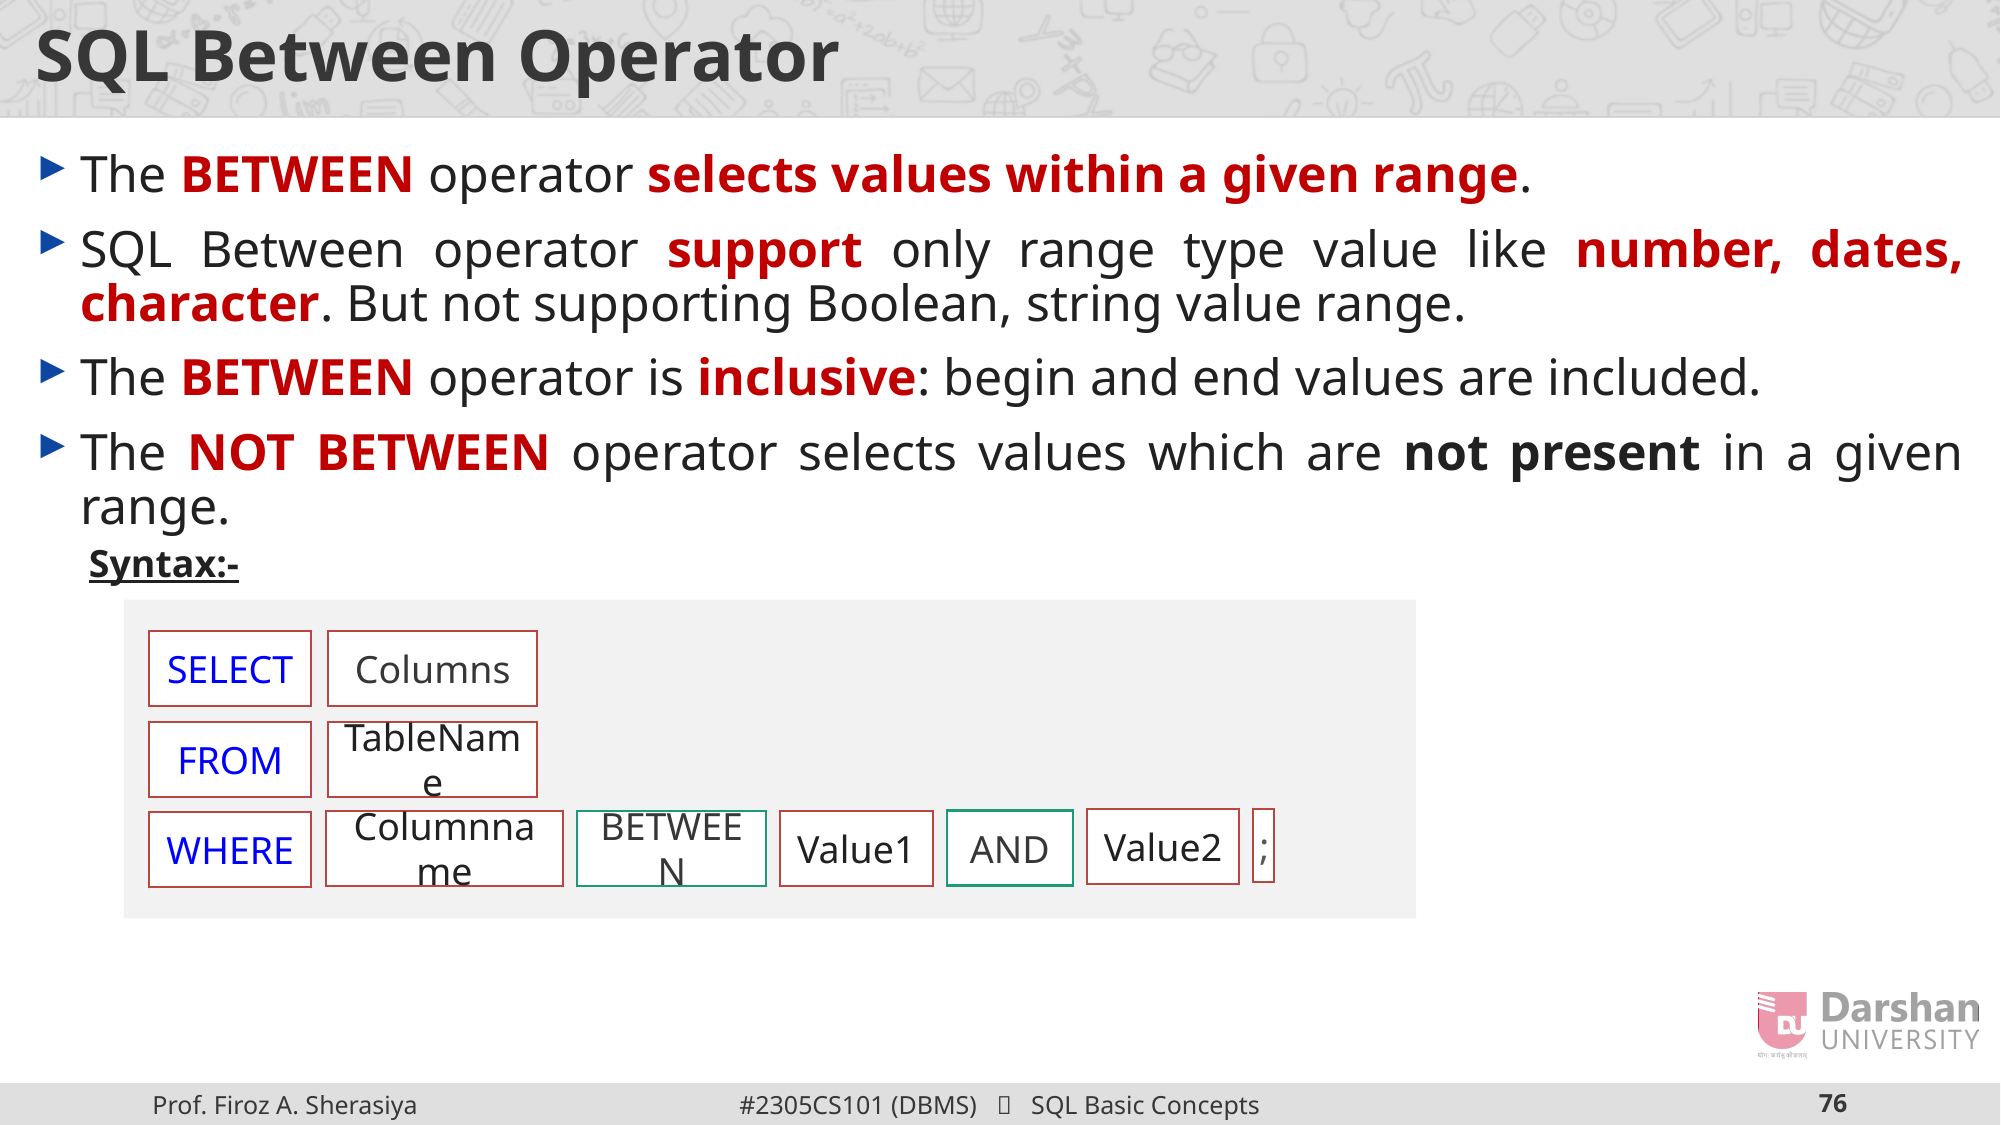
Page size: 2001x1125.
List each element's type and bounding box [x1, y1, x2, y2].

text_box [74, 532, 661, 592]
text_box [123, 599, 1417, 919]
title [0, 0, 2000, 117]
list [21, 141, 1979, 1059]
